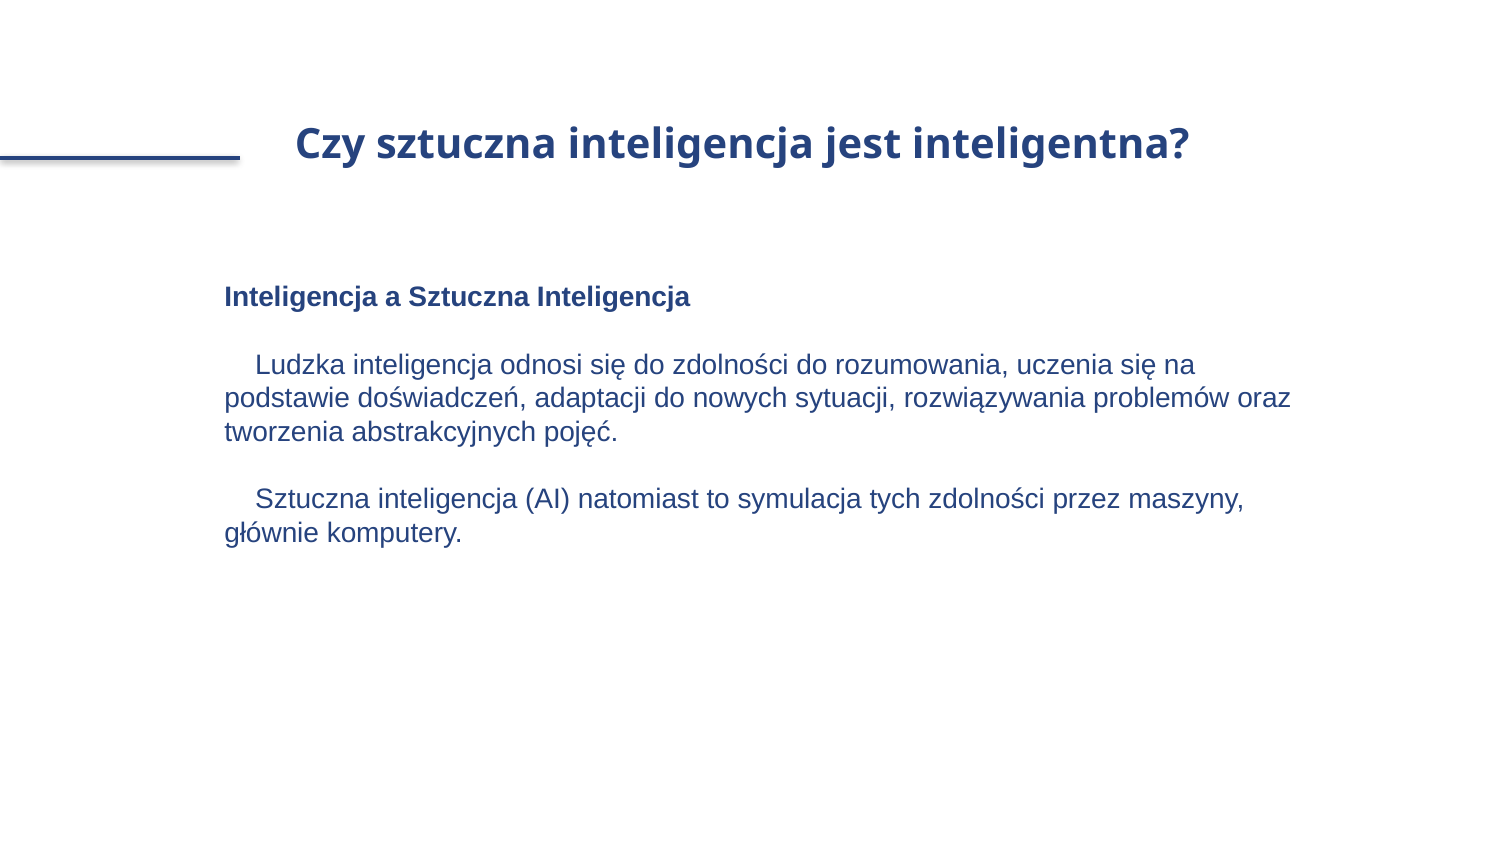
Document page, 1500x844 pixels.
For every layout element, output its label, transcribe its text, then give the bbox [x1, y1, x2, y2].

text_box Inteligencja a Sztuczna Inteligencja Ludzka inteligencja odnosi się do zdolności do rozumowania, uczenia się na podstawie doświadczeń, adaptacji do nowych sytuacji, rozwiązywania problemów oraz tworzenia abstrakcyjnych pojęć. Sztuczna inteligencja (AI) natomiast to symulacja tych zdolności przez maszyny, głównie komputery. [209, 271, 1326, 556]
title Czy sztuczna inteligencja jest inteligentna? [75, 33, 1425, 175]
